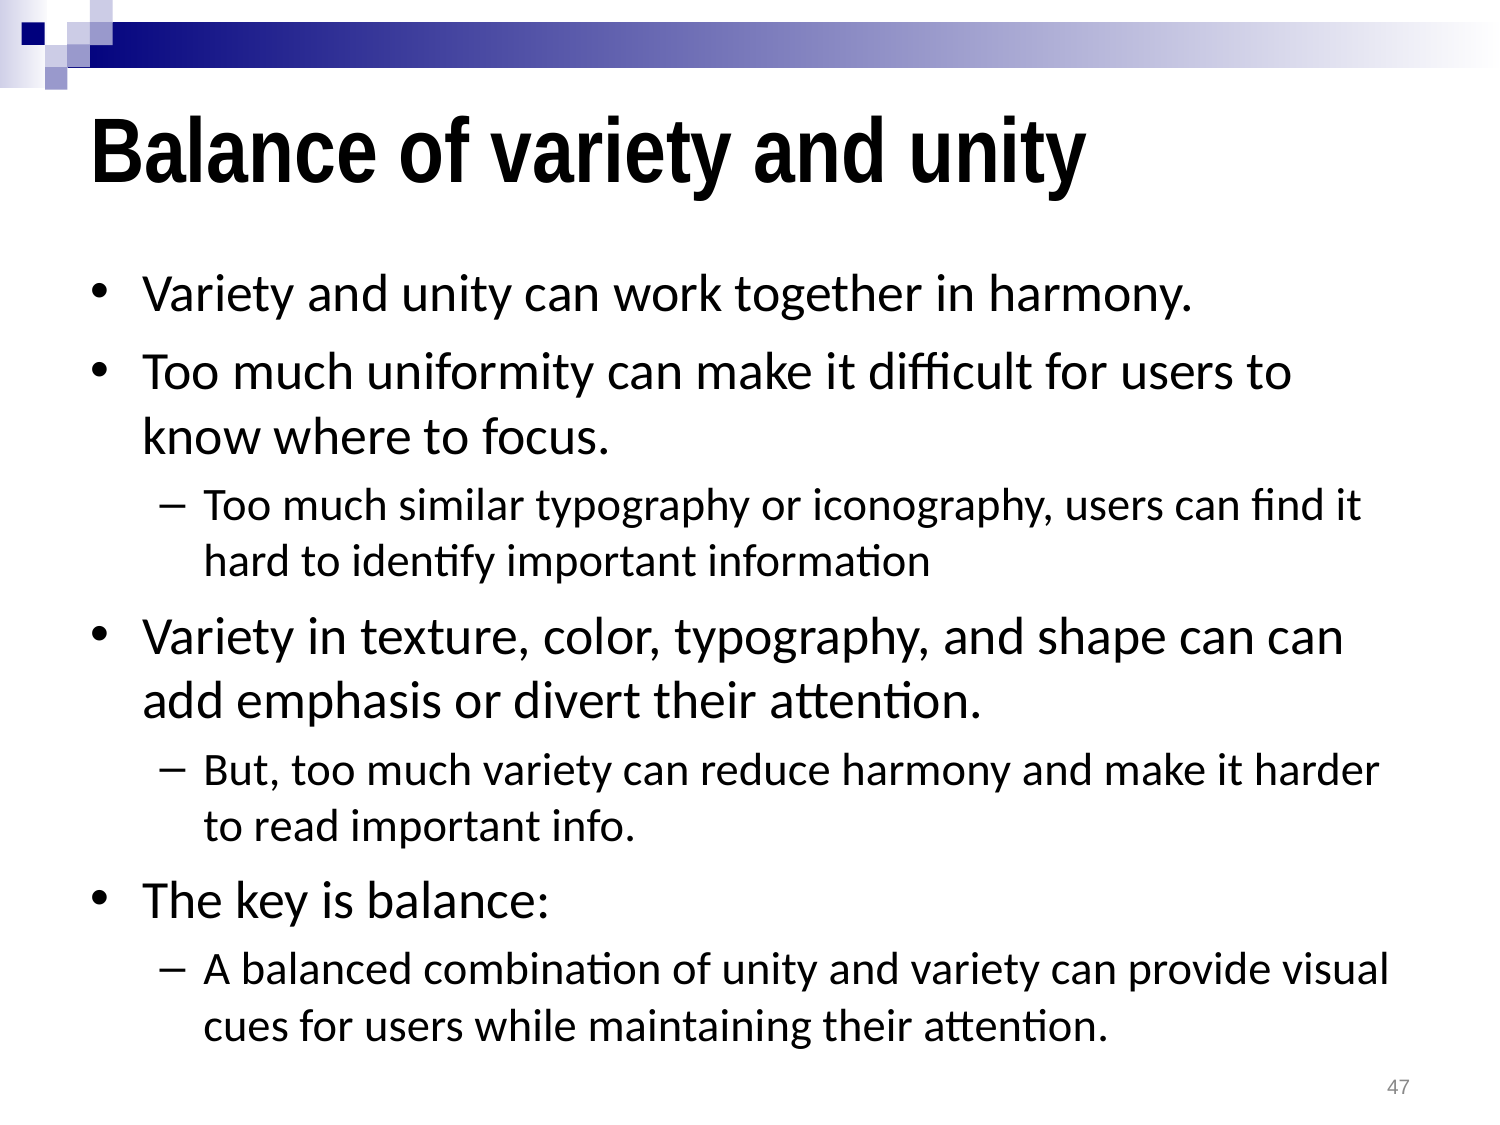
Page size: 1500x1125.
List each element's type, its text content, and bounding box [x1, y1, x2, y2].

slide_number 47 [1074, 1059, 1425, 1113]
title Balance of variety and unity [75, 67, 1425, 225]
list Variety and unity can work together in harmony. Too much uniformity can make it difficult for users to know where to focus. Too much similar typography or iconography, users can find it hard to identify important information Variety in texture, color, typography, and shape can can add emphasis or divert their attention. But, too much variety can reduce harmony and make it harder to read important info. The key is balance: A balanced combination of unity and variety can provide visual cues for users while maintaining their attention. [75, 249, 1425, 1060]
